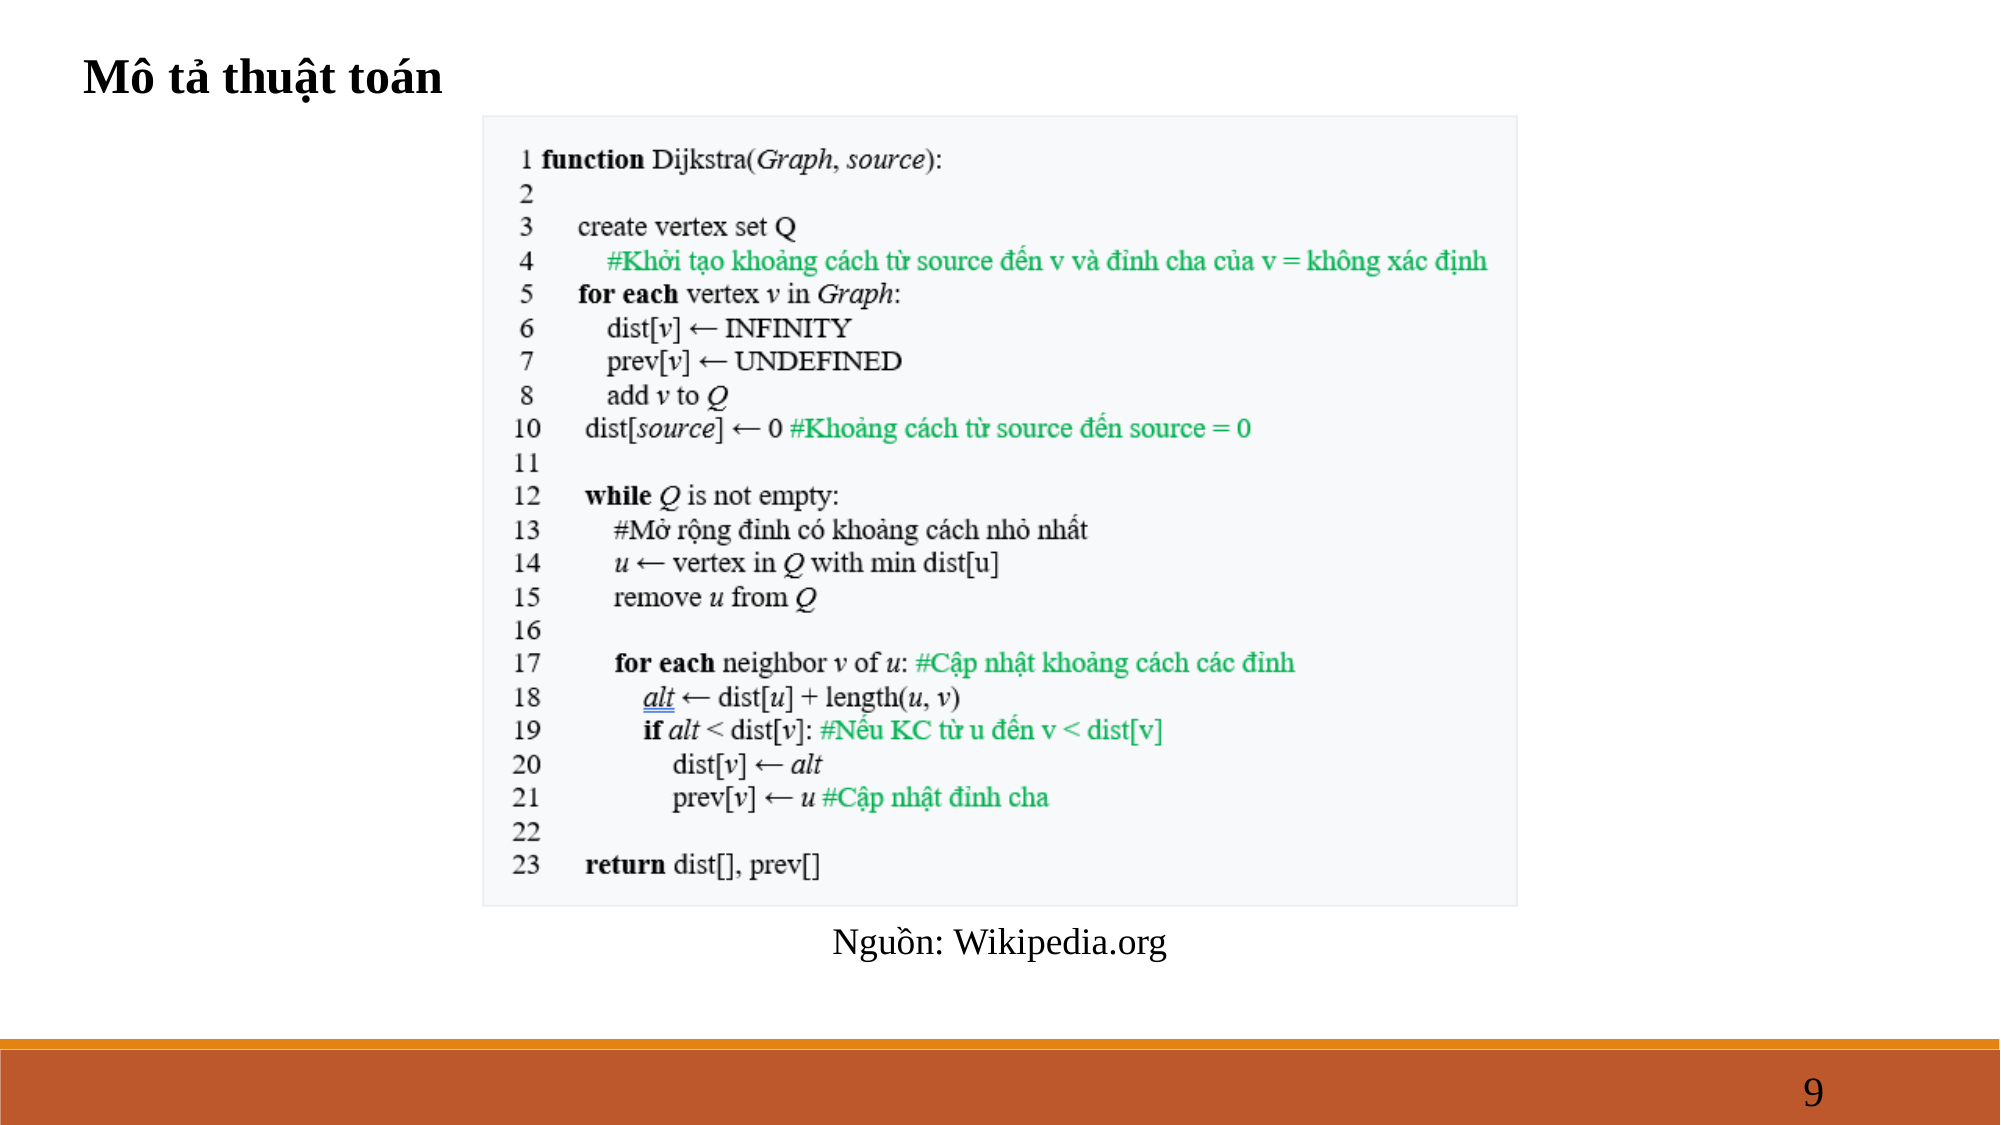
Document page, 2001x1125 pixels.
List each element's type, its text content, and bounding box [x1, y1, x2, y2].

slide_number 9 [1624, 1059, 1840, 1120]
picture [481, 110, 1519, 911]
text_box Nguồn: Wikipedia.org [773, 920, 1227, 970]
text_box Mô tả thuật toán [68, 35, 1375, 111]
